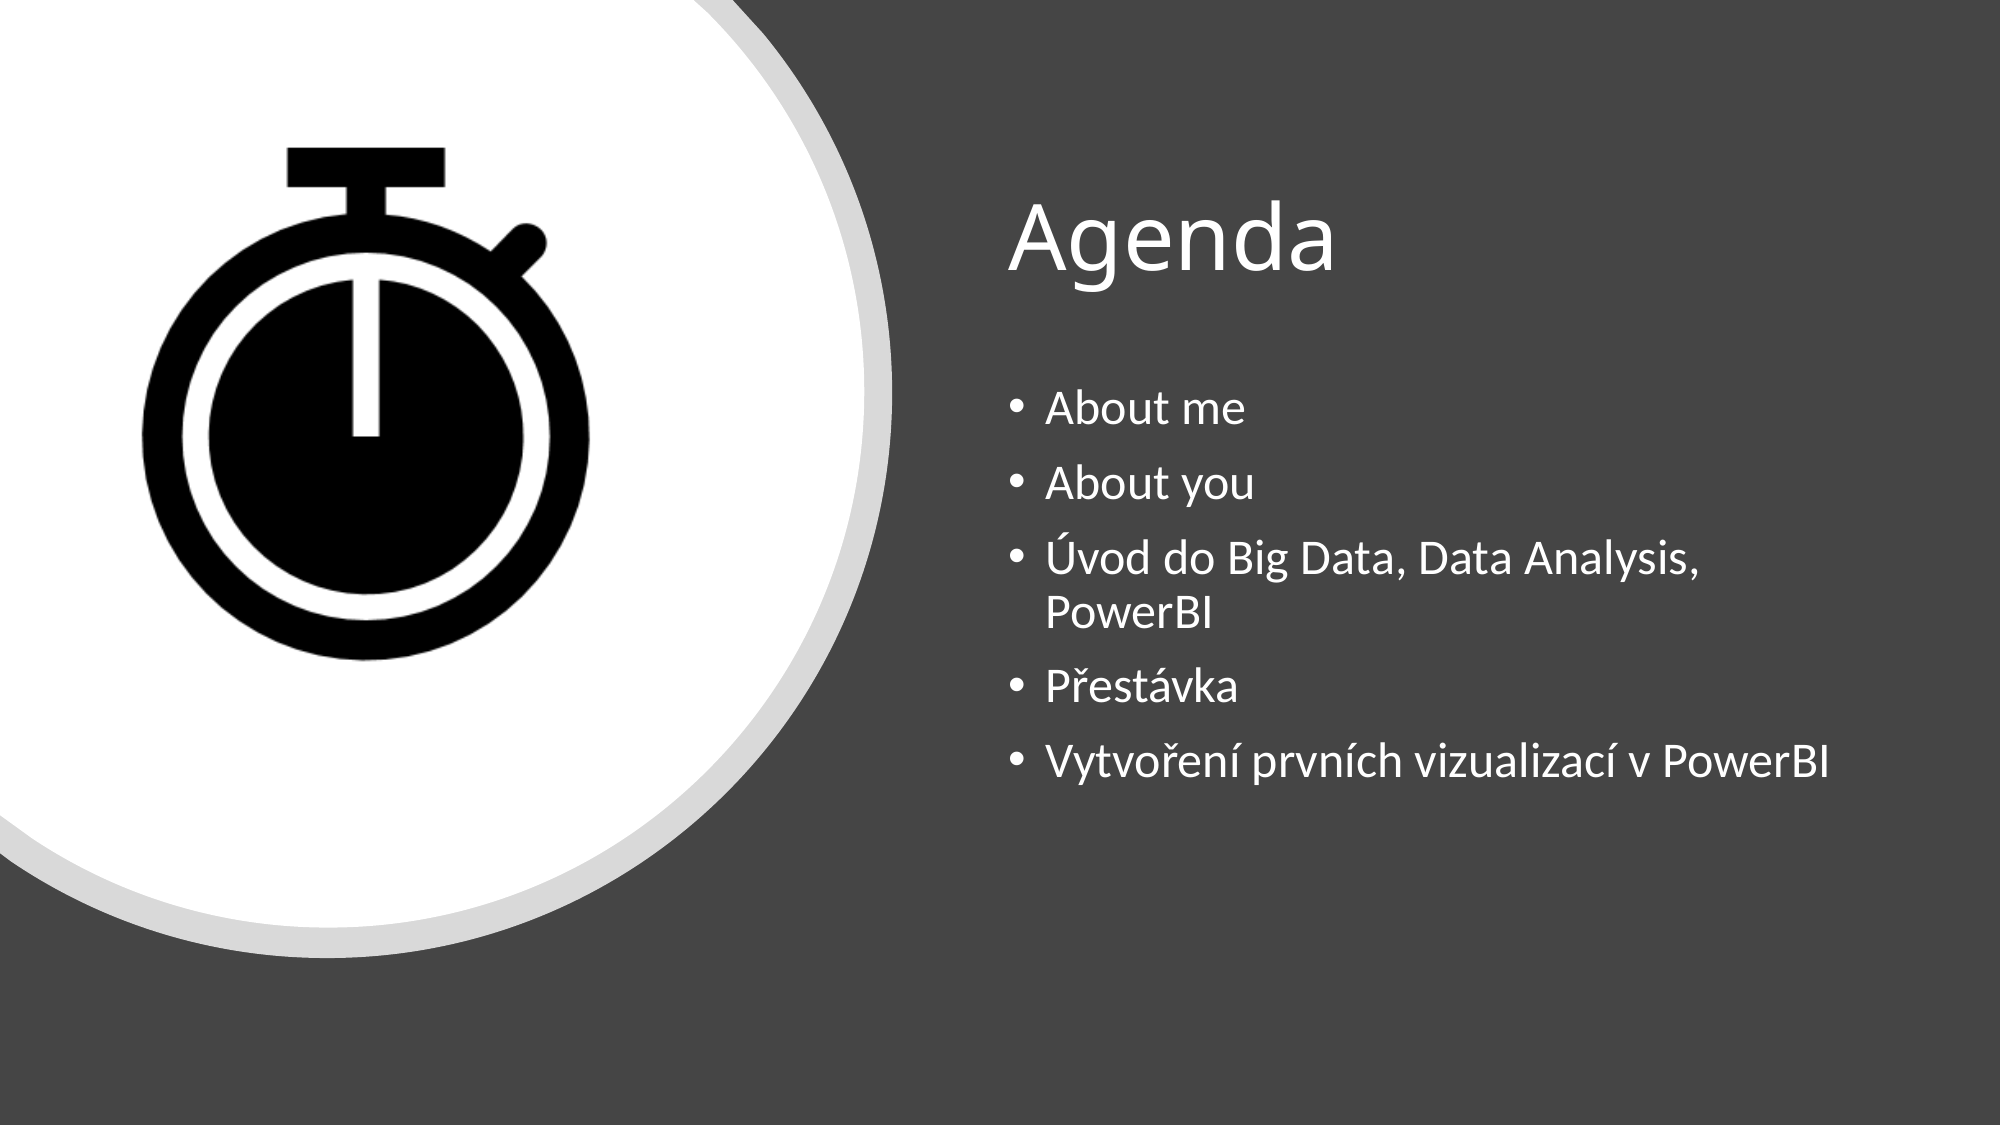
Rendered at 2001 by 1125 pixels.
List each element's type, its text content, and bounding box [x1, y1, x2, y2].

text_box [0, 0, 866, 929]
list About me About you Úvod do Big Data, Data Analysis, PowerBI Přestávka Vytvoření prvních vizualizací v PowerBI [993, 373, 1865, 928]
picture [52, 89, 682, 719]
text_box [0, 0, 894, 960]
title Agenda [993, 131, 1865, 350]
